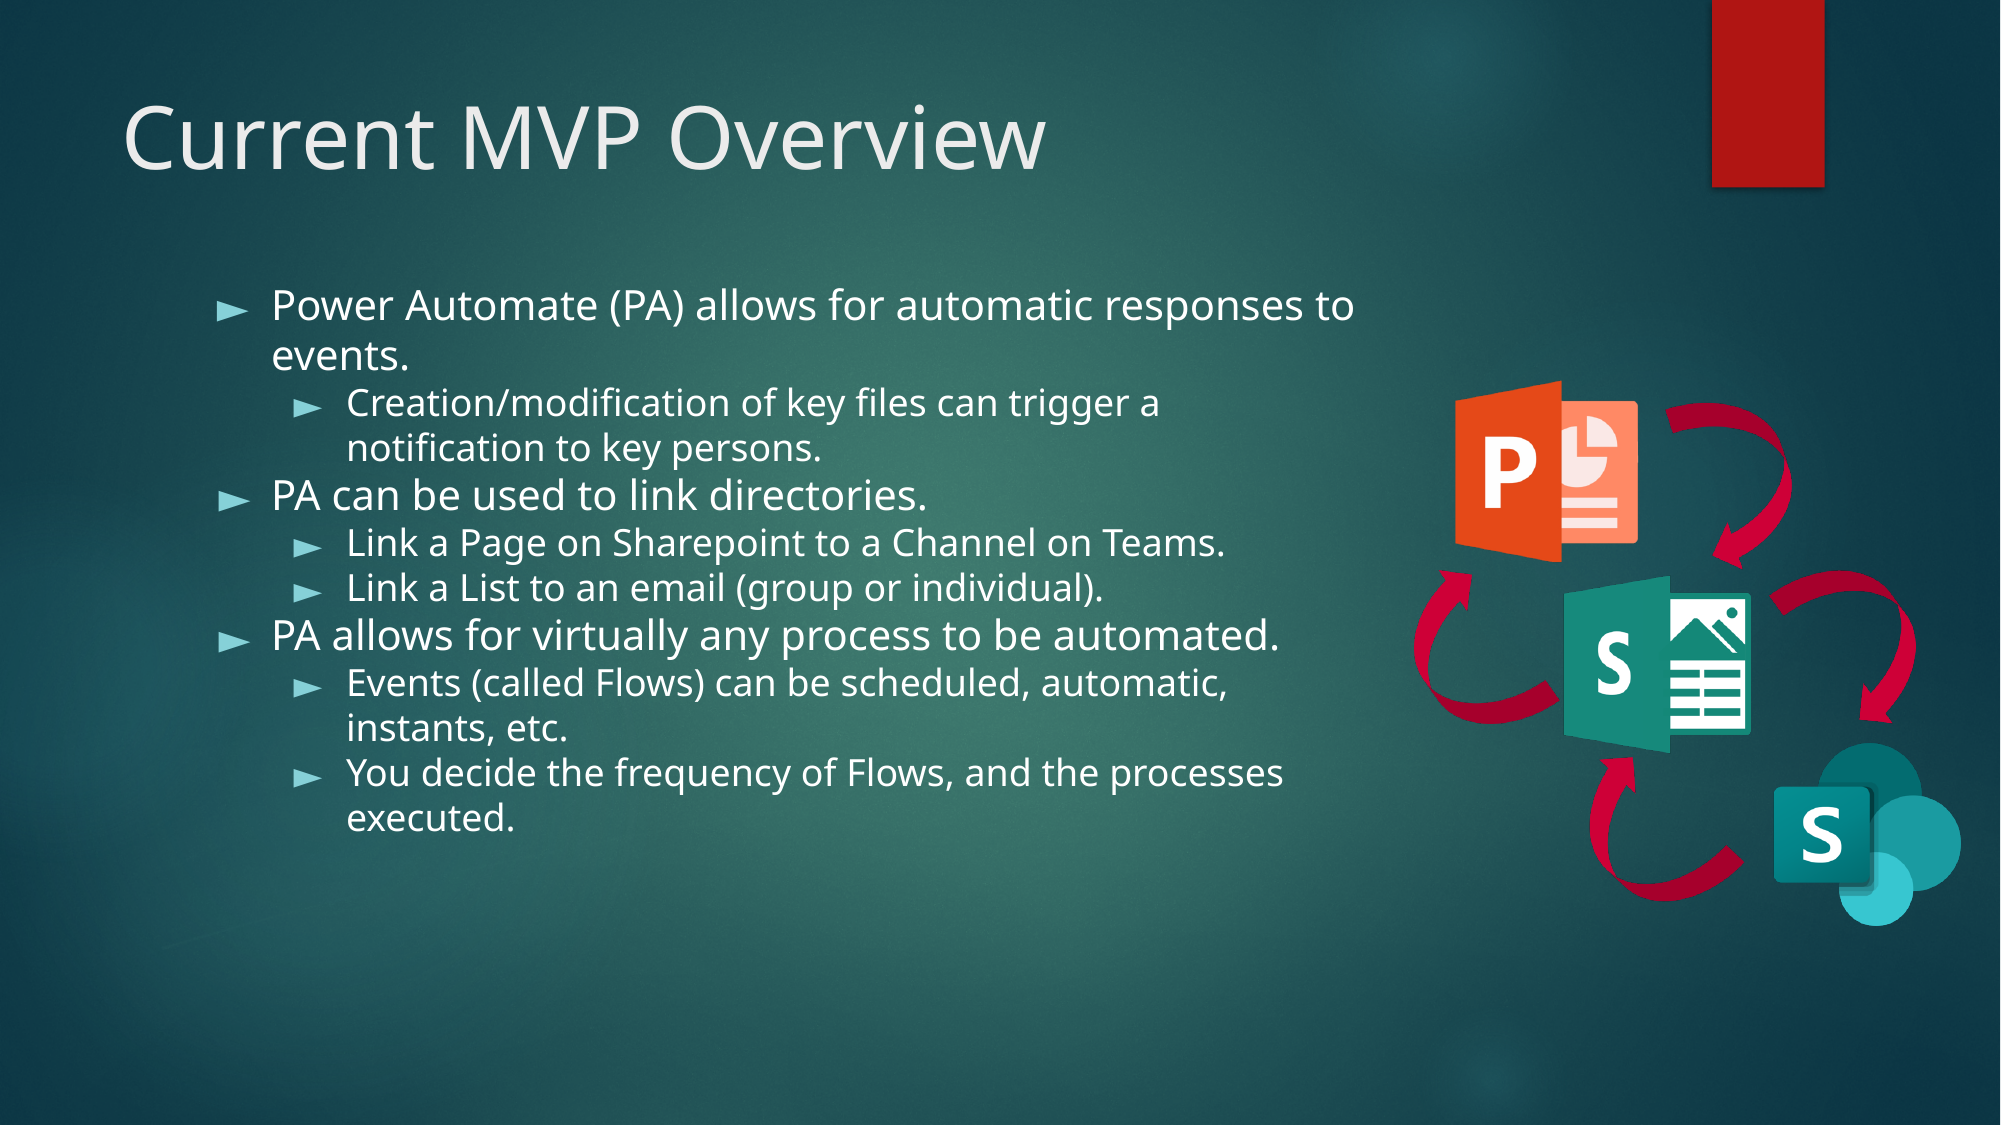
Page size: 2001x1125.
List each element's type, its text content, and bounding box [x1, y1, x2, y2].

title Current MVP Overview [106, 74, 1649, 272]
picture [0, 0, 2001, 1125]
list Power Automate (PA) allows for automatic responses to events. Creation/modification of key files can trigger a notification to key persons. PA can be used to link directories. Link a Page on Sharepoint to a Channel on Teams. Link a List to an email (group or individual). PA allows for virtually any process to be automated. Events (called Flows) can be scheduled, automatic, instants, etc. You decide the frequency of Flows, and the processes executed. [181, 271, 1376, 1025]
